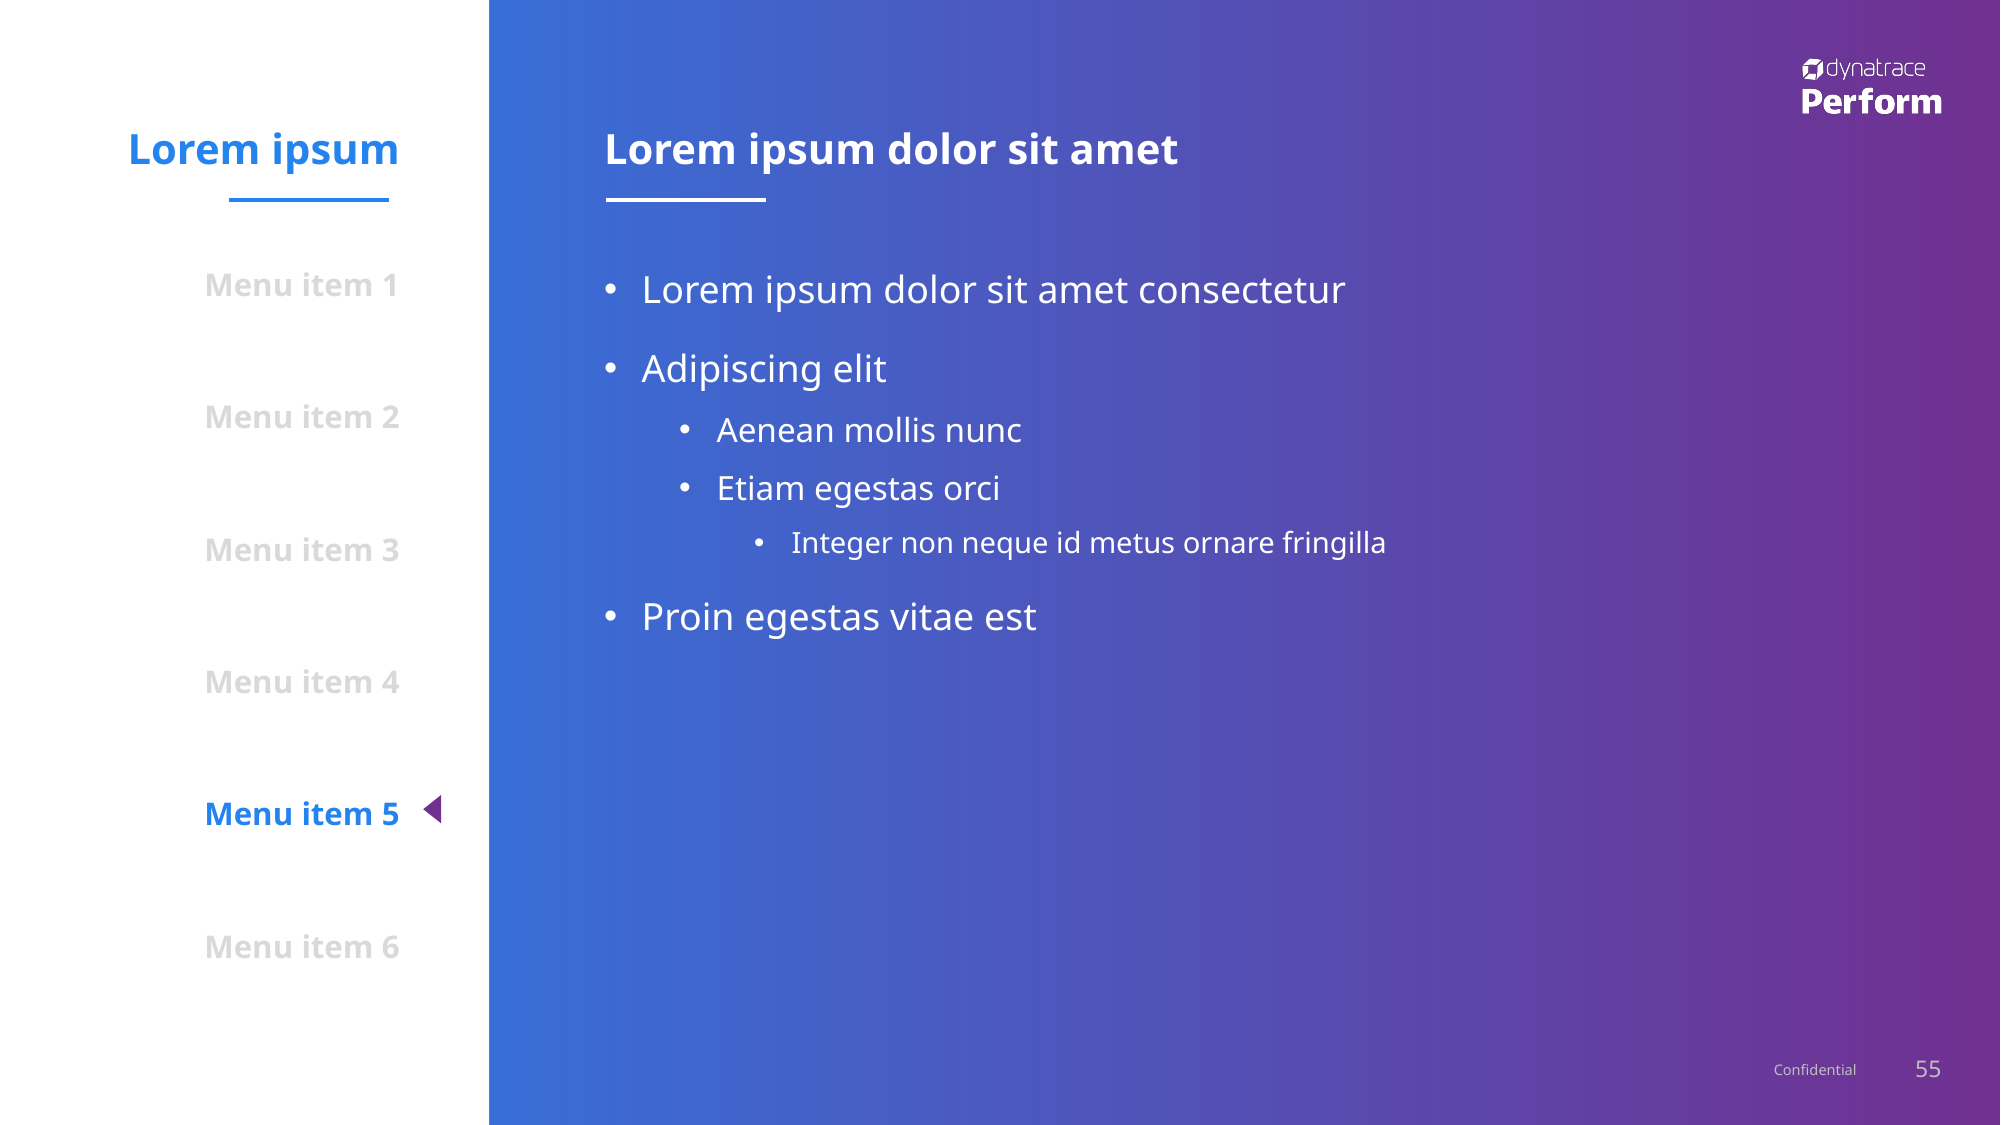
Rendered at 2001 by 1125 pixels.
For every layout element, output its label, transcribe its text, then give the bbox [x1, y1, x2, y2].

title Lorem ipsum dolor sit amet [589, 59, 1863, 181]
text_box [422, 793, 442, 825]
picture [1797, 51, 1945, 125]
list Lorem ipsum [73, 59, 415, 181]
list Lorem ipsum dolor sit amet consectetur Adipiscing elit Aenean mollis nunc Etiam egestas orci Integer non neque id metus ornare fringilla Proin egestas vitae est [589, 249, 1863, 1014]
list Menu item 1 Menu item 2 Menu item 3 Menu item 4 Menu item 5 Menu item 6 [73, 249, 415, 1125]
